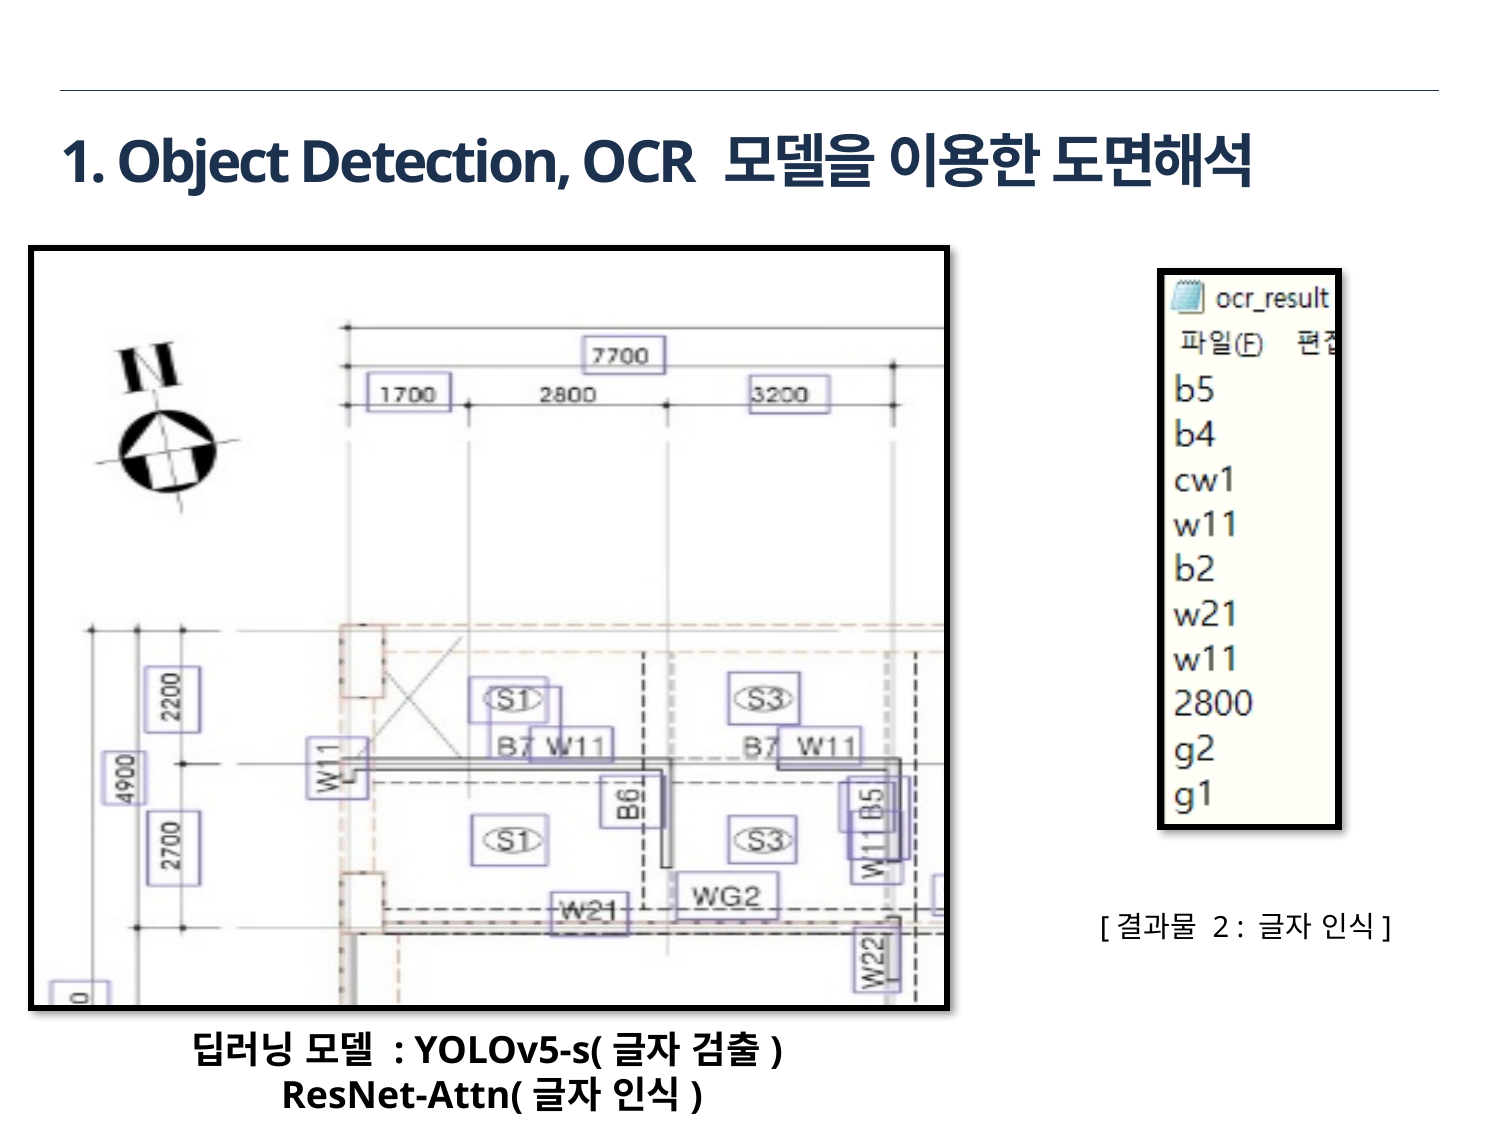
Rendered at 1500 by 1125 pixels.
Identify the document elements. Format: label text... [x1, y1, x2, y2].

title 1. Object Detection, OCR 모델을 이용한 도면해석 [45, 111, 1454, 207]
picture [34, 251, 945, 1005]
text_box 딥러닝 모델 : YOLOv5-s(글자 검출) ResNet-Attn(글자 인식) [34, 1018, 950, 1124]
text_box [1038, 274, 1461, 952]
text_box 연구과제 [35, 41, 333, 126]
